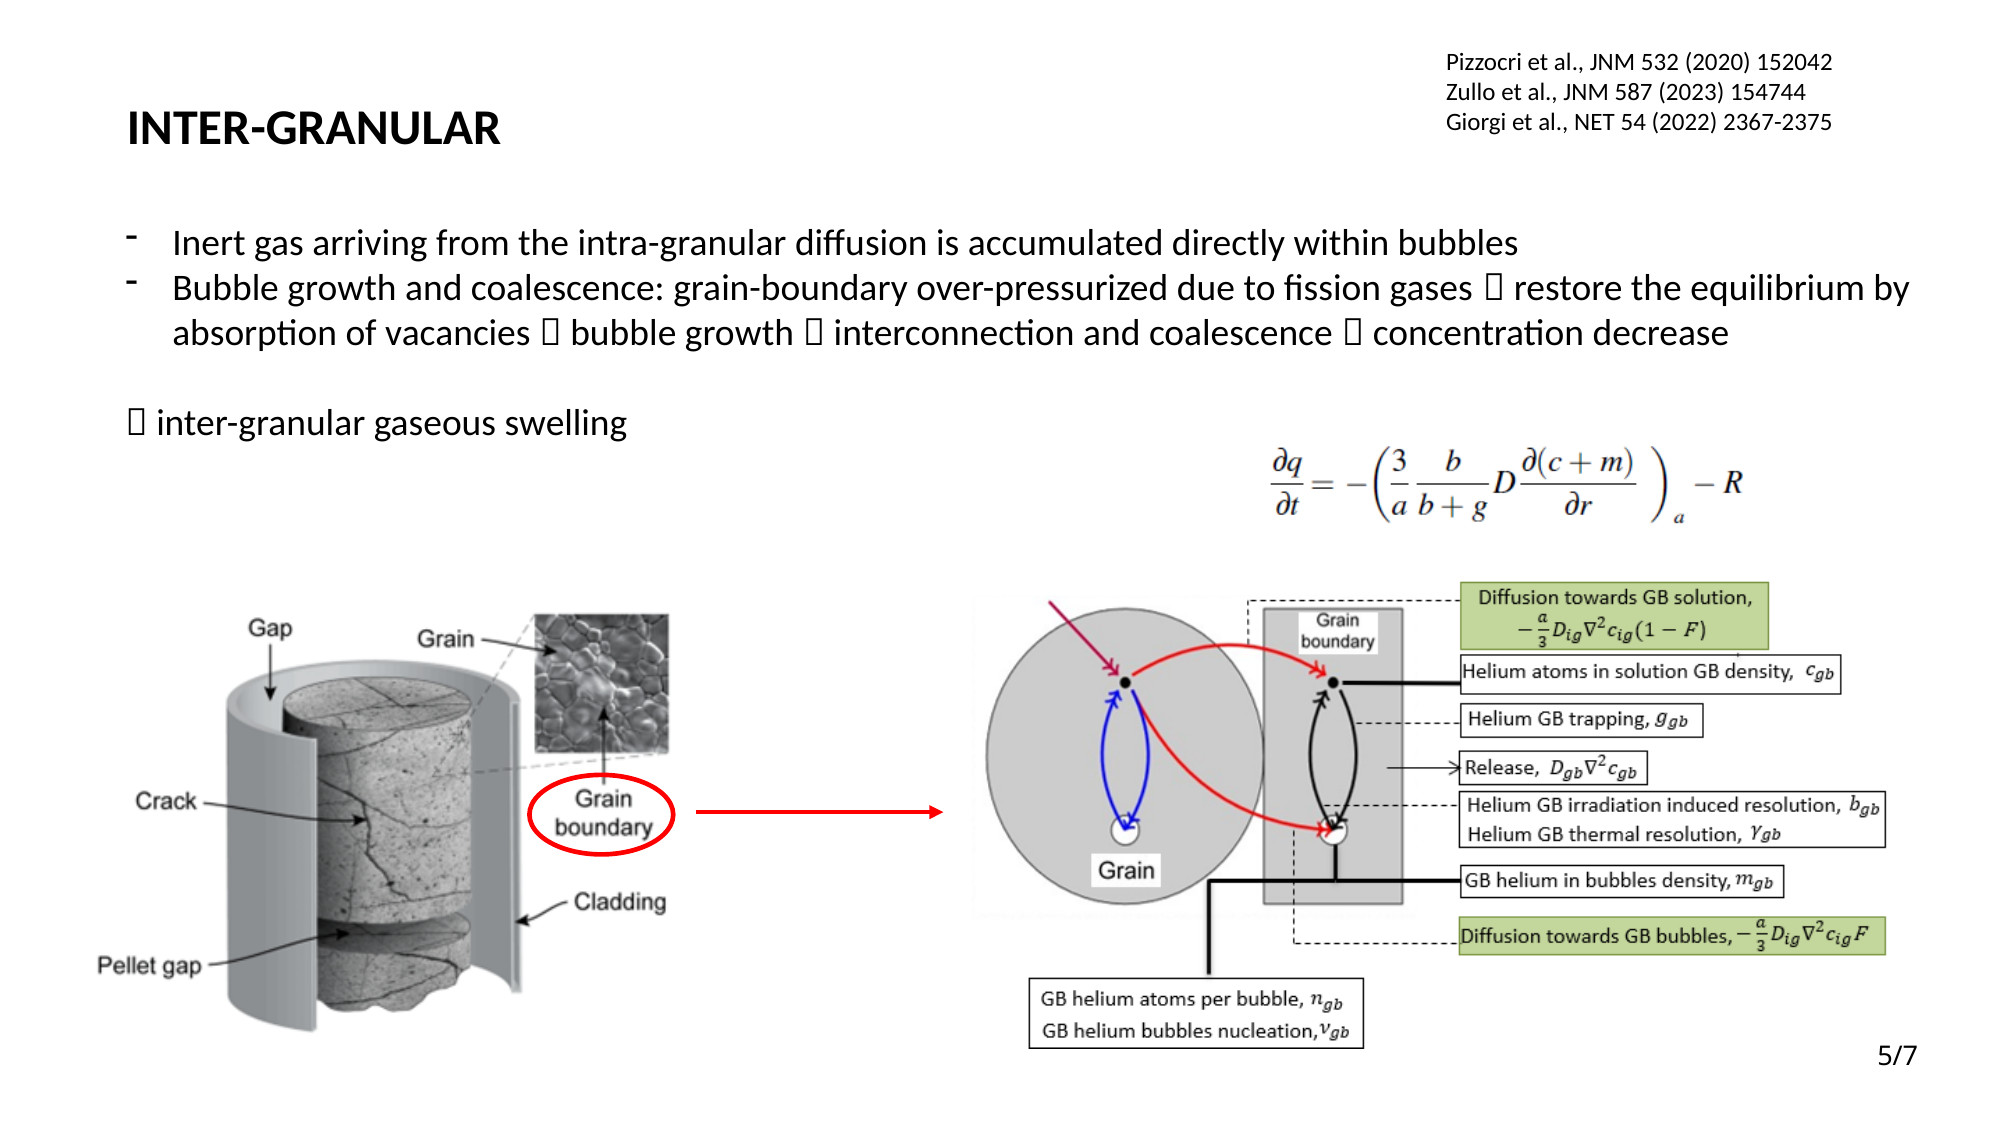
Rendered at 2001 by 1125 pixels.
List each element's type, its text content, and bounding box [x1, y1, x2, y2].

picture [969, 575, 1889, 1049]
text_box 5/7 [1843, 1030, 1933, 1079]
picture [89, 586, 681, 1055]
text_box INTER-GRANULAR [112, 86, 517, 162]
text_box Inert gas arriving from the intra-granular diffusion is accumulated directly within bubbles Bubble growth and coalescence: grain-boundary over-pressurized due to fission gases  restore the equilibrium by absorption of vacancies  bubble growth  interconnection and coalescence  concentration decrease  inter-granular gaseous swelling [110, 210, 1933, 450]
text_box Pizzocri et al., JNM 532 (2020) 152042 Zullo et al., JNM 587 (2023) 154744 Giorgi et al., NET 54 (2022) 2367-2375 [1431, 38, 1856, 143]
picture [1245, 426, 1777, 541]
